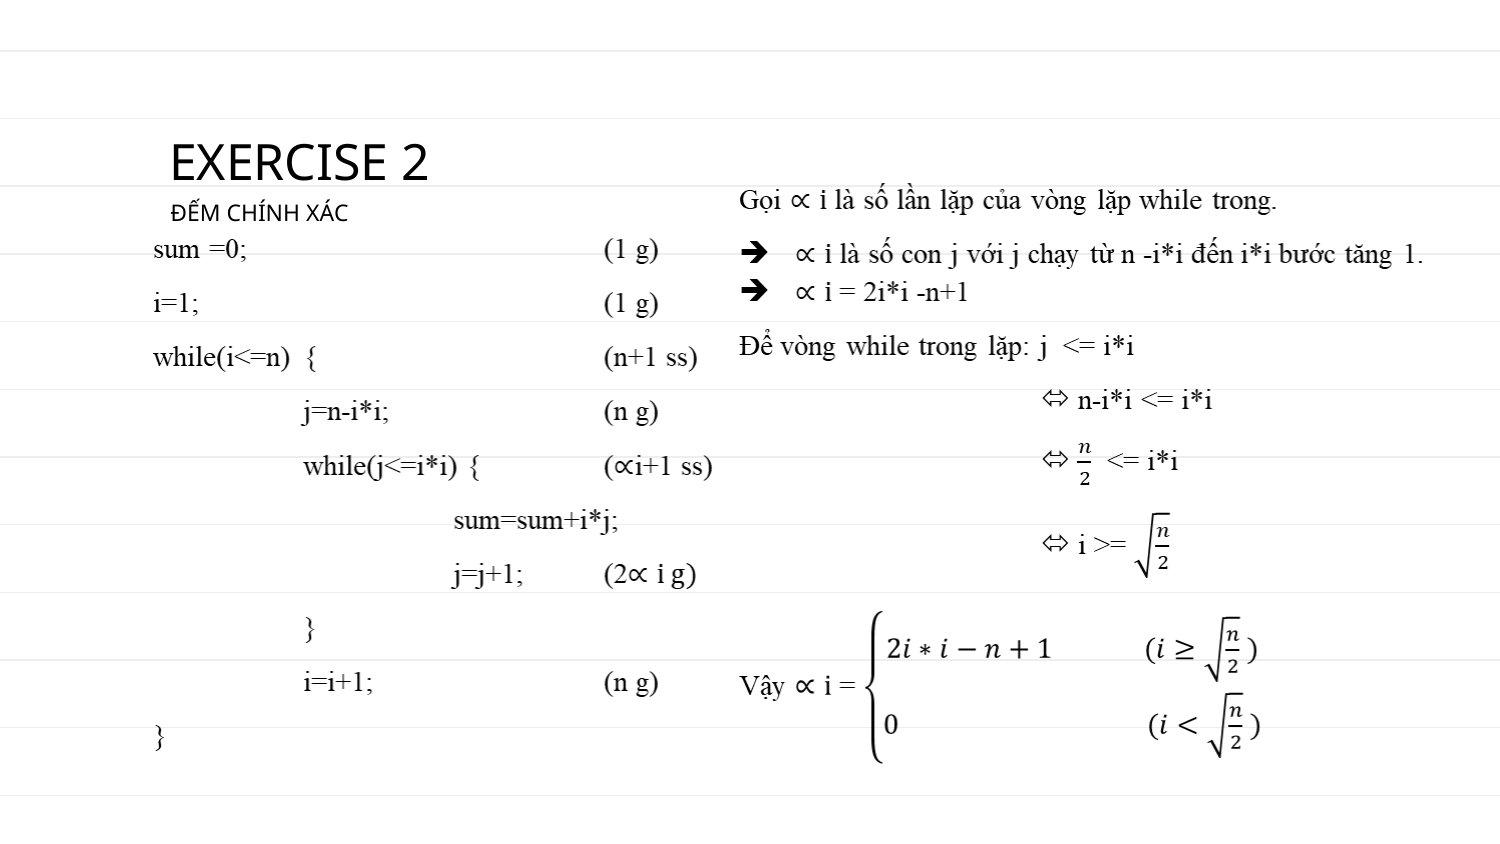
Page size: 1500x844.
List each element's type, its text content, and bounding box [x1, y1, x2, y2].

text_box ĐẾM CHÍNH XÁC [129, 183, 608, 314]
text_box [138, 222, 724, 765]
text_box [724, 173, 1479, 776]
title EXERCISE 2 [154, 84, 1351, 205]
